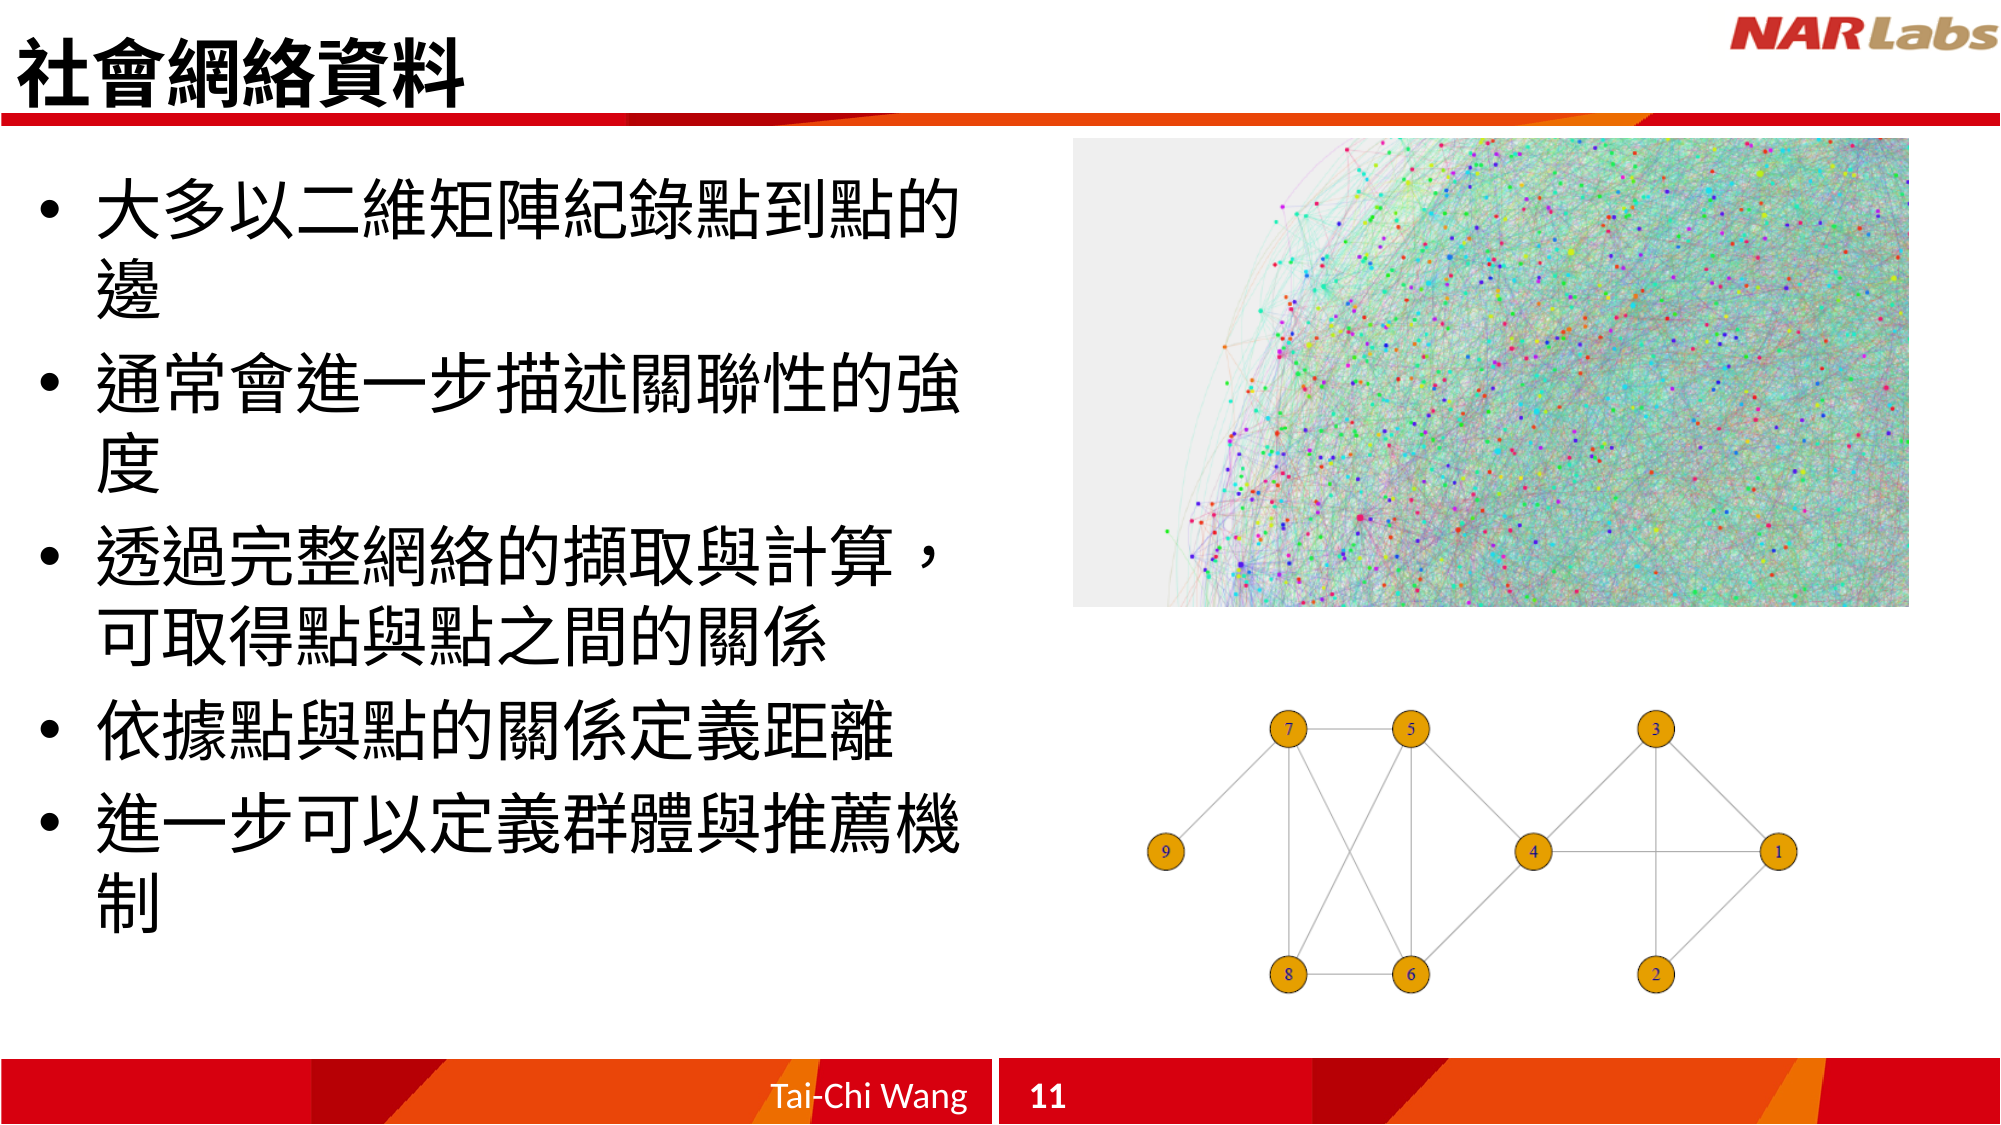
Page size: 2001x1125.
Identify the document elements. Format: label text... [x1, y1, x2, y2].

title 社會網絡資料 [1, 0, 1802, 149]
picture [1130, 653, 1852, 1024]
picture [1073, 137, 1909, 607]
list 大多以二維矩陣紀錄點到點的邊 通常會進一步描述關聯性的強度 透過完整網絡的擷取與計算，可取得點與點之間的關係 依據點與點的關係定義距離 進一步可以定義群體與推薦機制 [23, 160, 1040, 1024]
